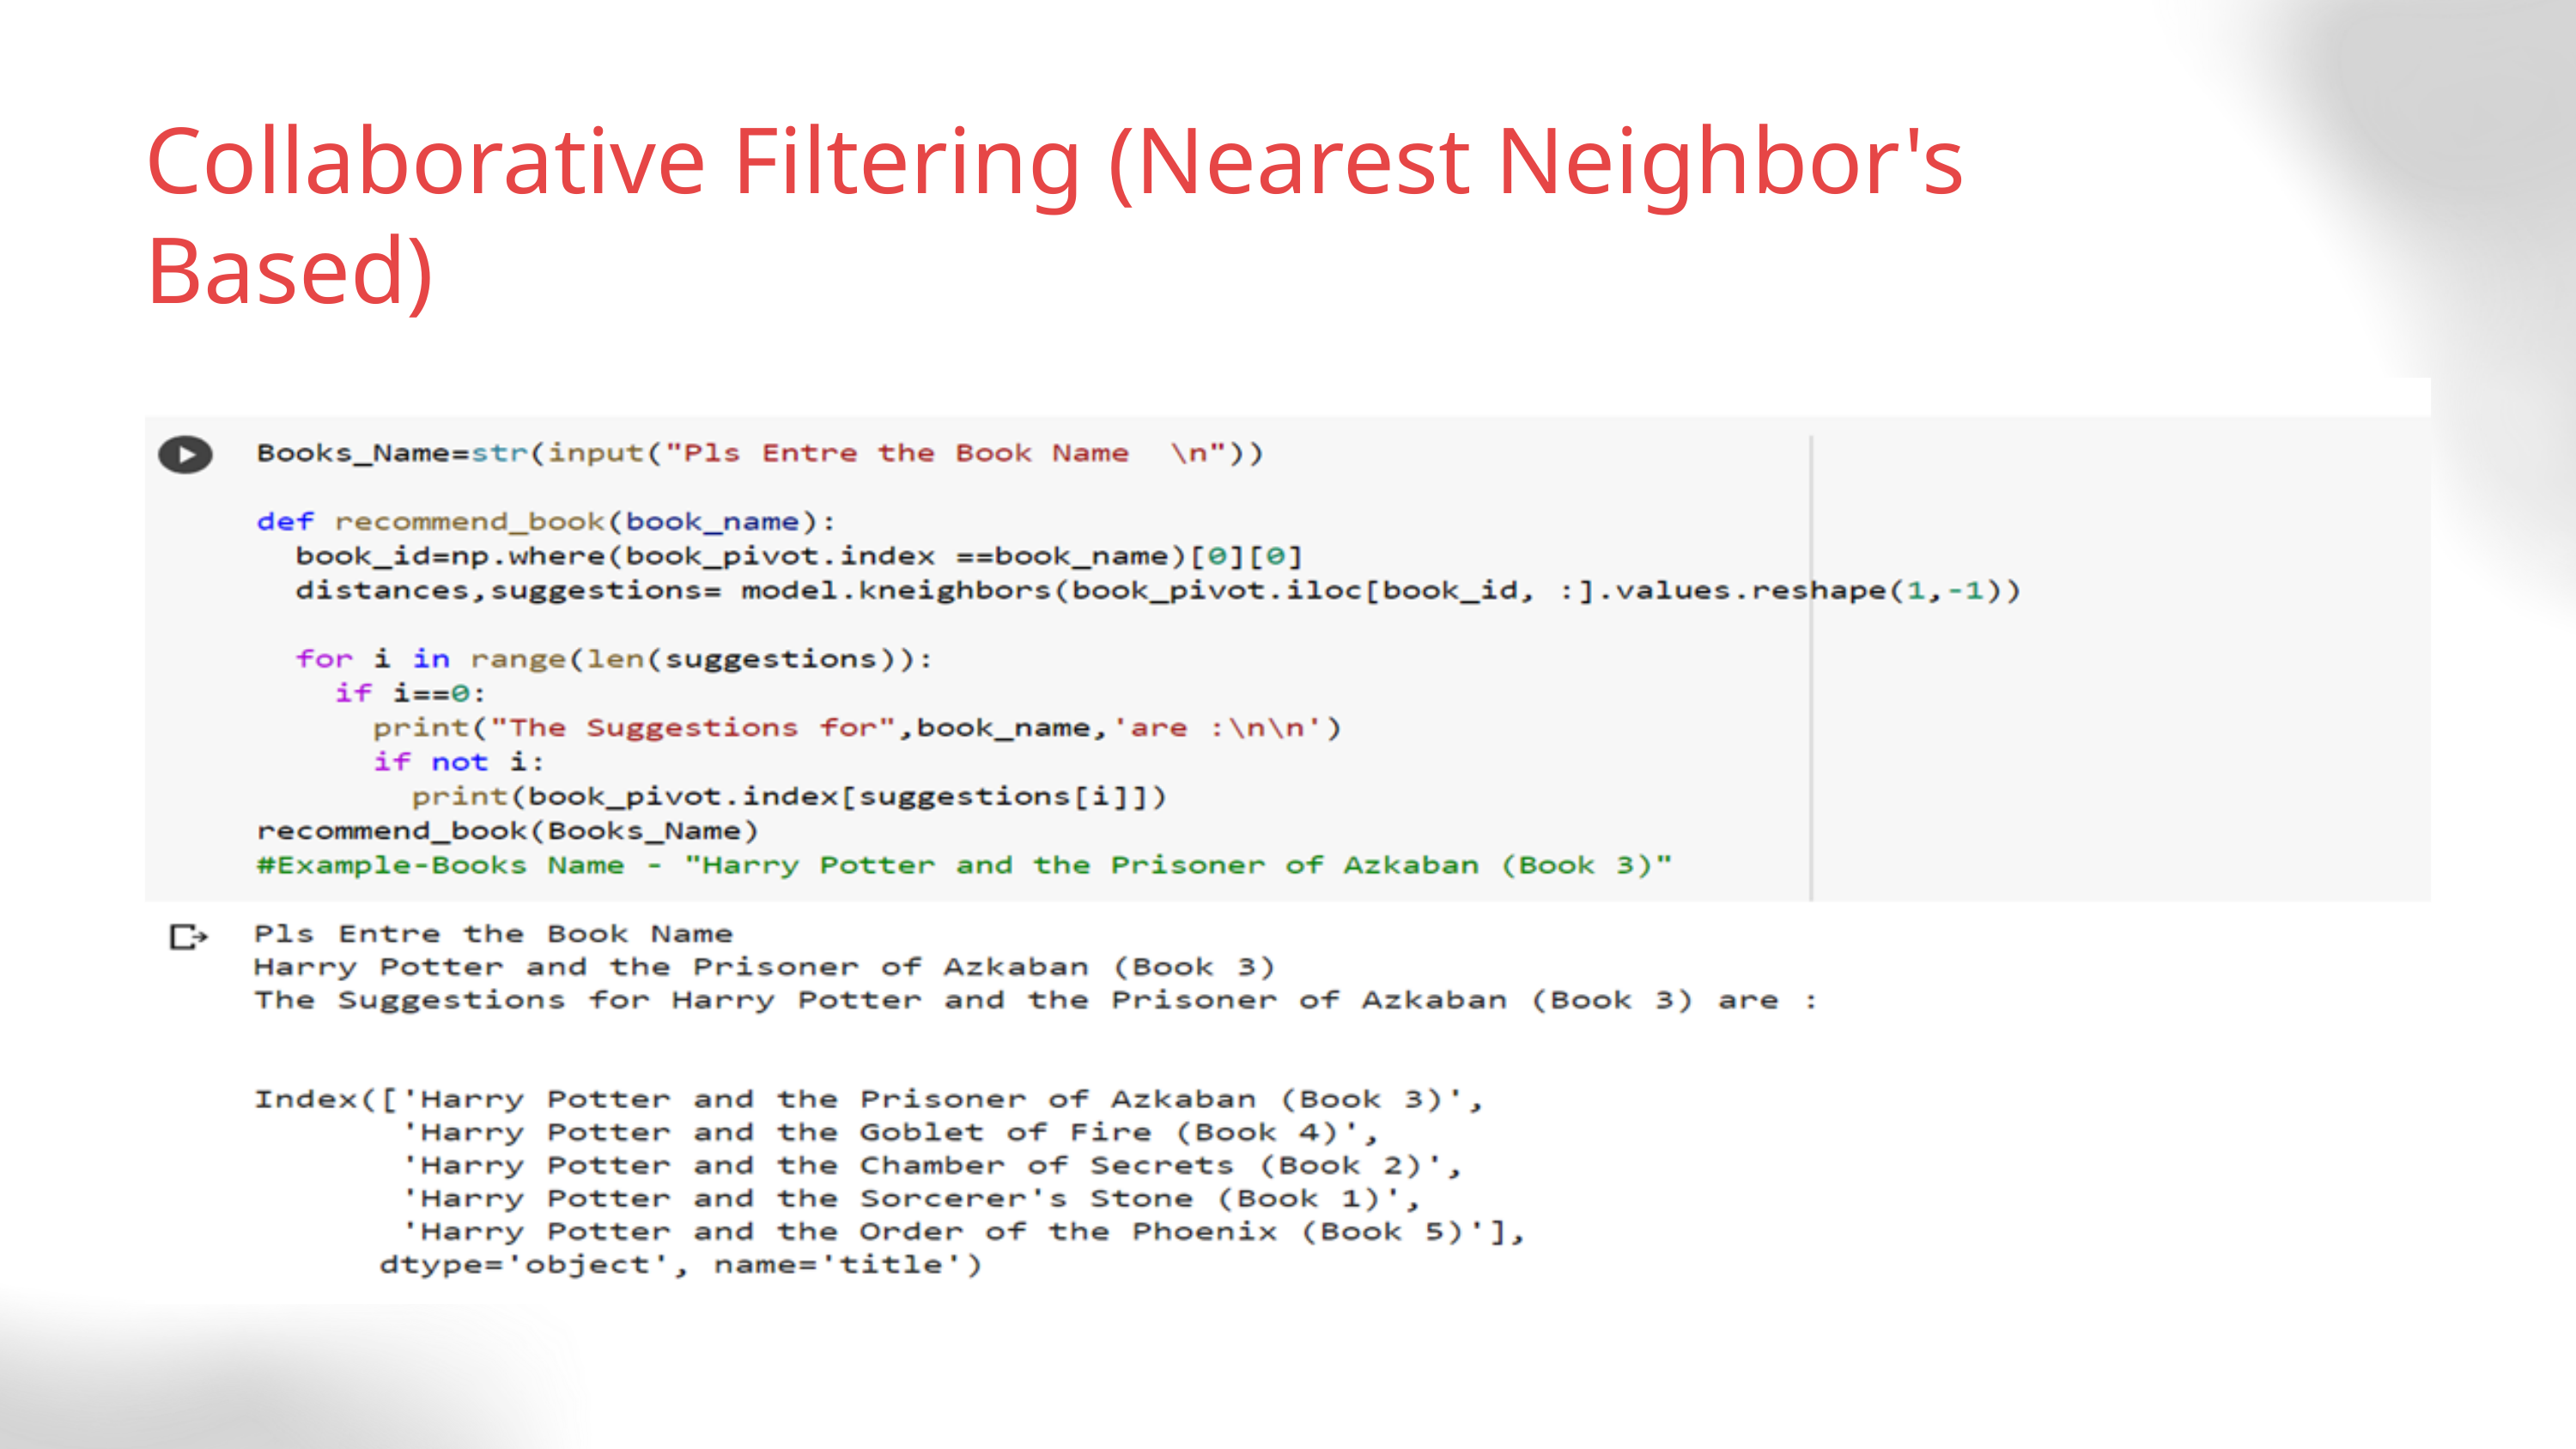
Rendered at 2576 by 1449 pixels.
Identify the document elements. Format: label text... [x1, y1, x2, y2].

picture [0, 0, 2576, 1449]
text_box Collaborative Filtering (Nearest Neighbor's Based) [144, 102, 2029, 322]
